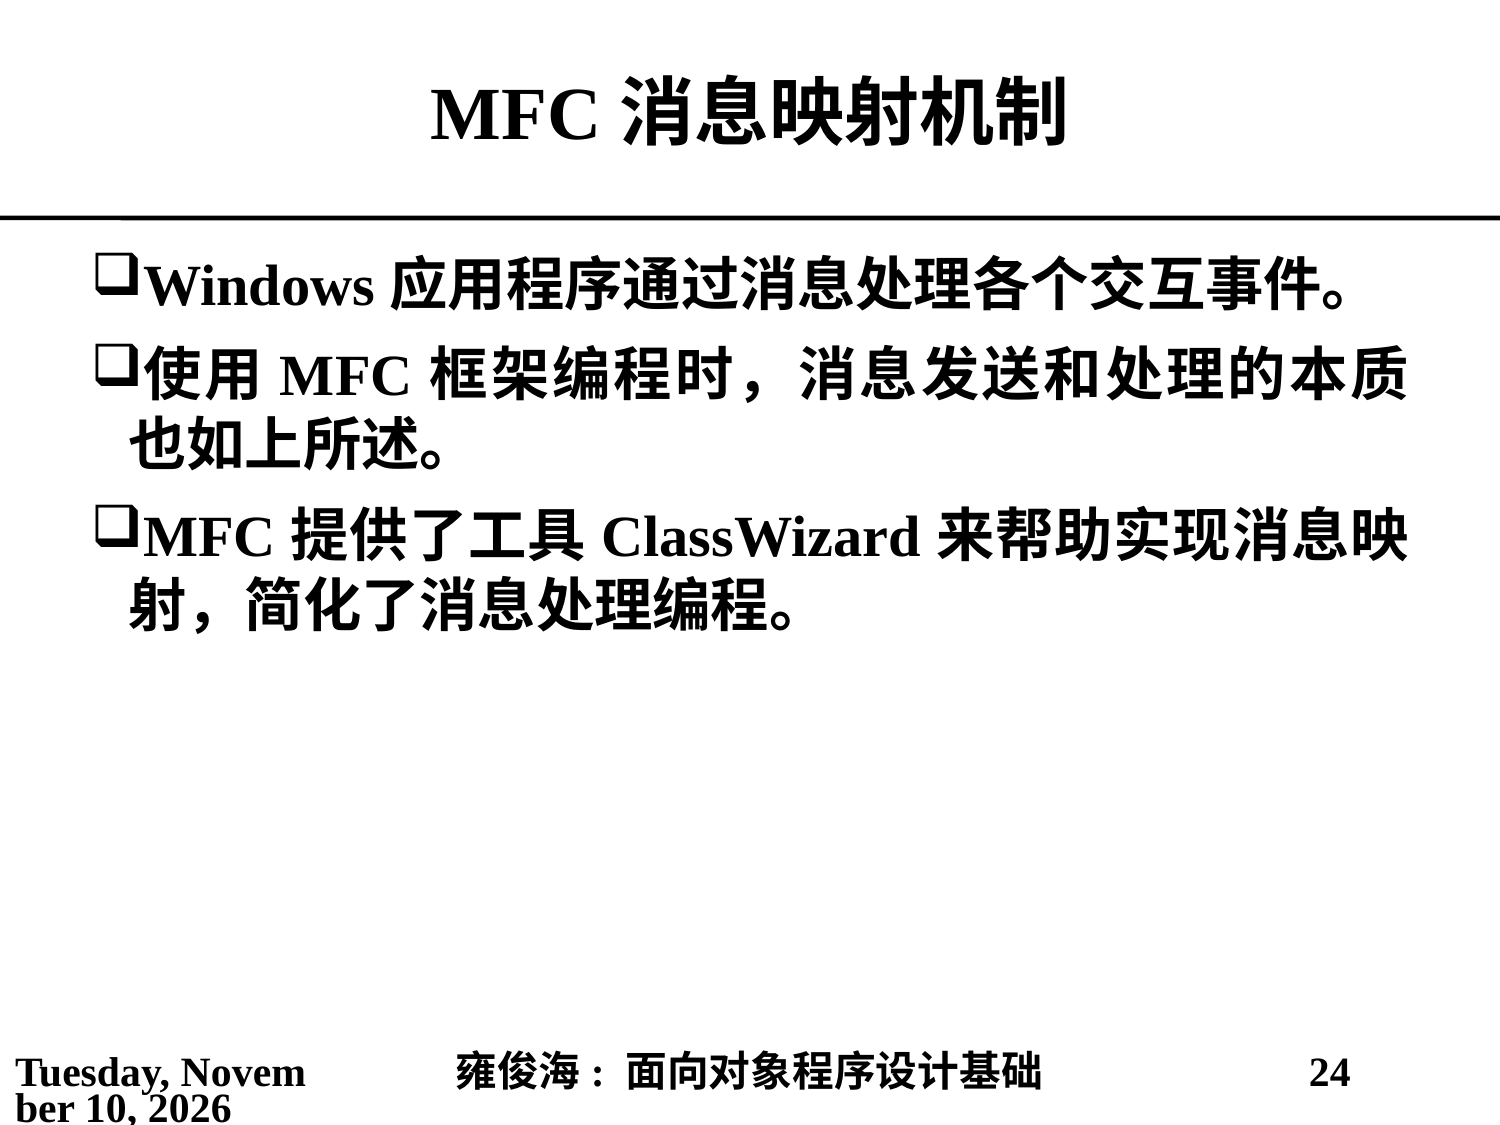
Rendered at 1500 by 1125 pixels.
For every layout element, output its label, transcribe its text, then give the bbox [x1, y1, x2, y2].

list Windows应用程序通过消息处理各个交互事件。 使用MFC框架编程时，消息发送和处理的本质也如上所述。 MFC提供了工具ClassWizard来帮助实现消息映射，简化了消息处理编程。 [75, 239, 1425, 1042]
footer 雍俊海: 面向对象程序设计基础 [337, 1042, 1161, 1103]
slide_number 24 [1161, 1042, 1499, 1103]
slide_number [0, 1042, 337, 1103]
title MFC消息映射机制 [0, 0, 1500, 217]
